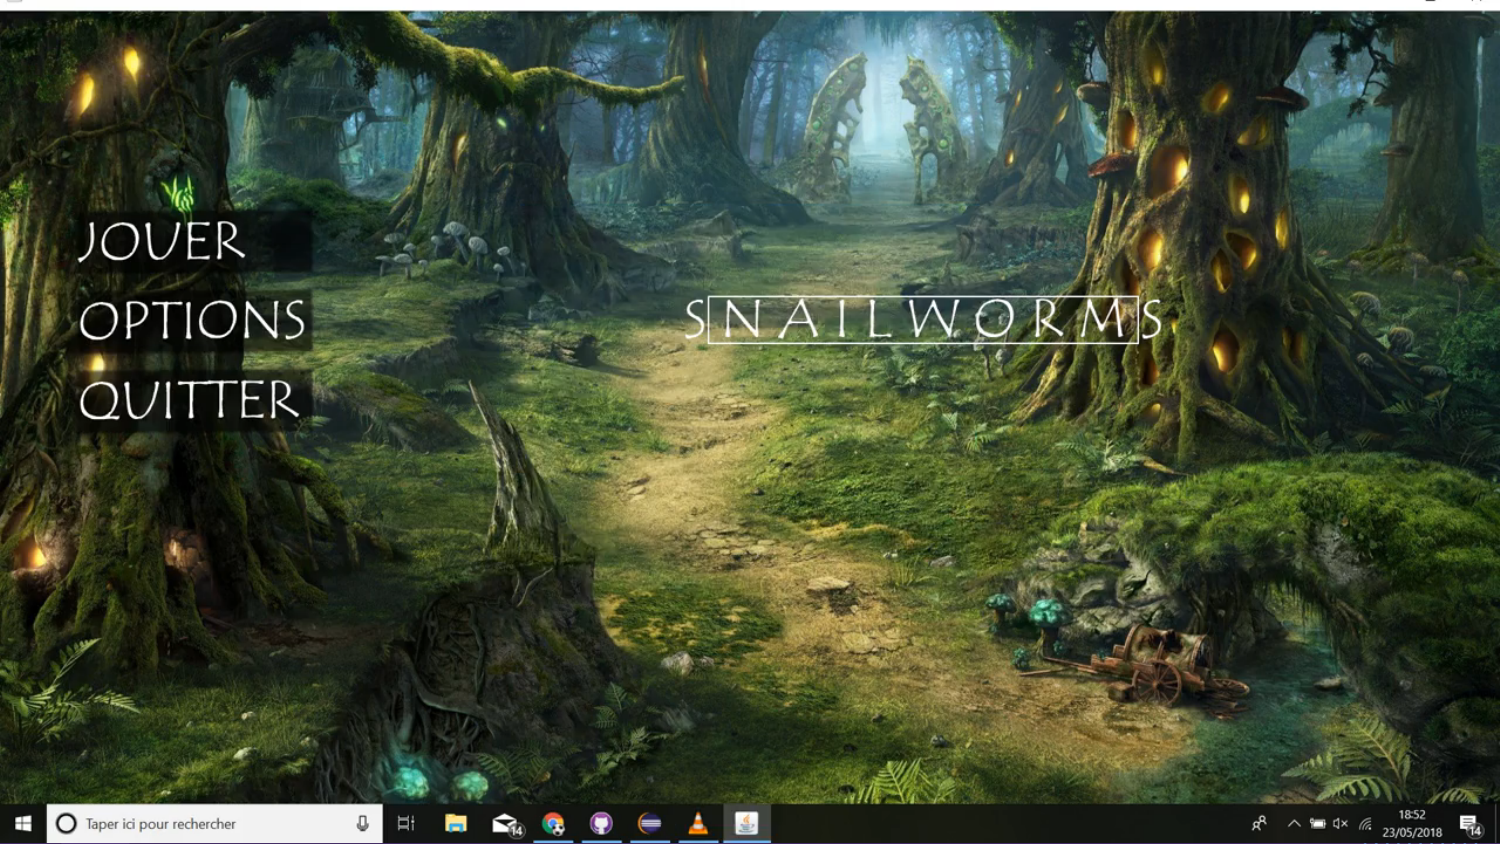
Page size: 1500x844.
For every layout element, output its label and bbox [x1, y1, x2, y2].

text_box [0, 0, 1500, 844]
